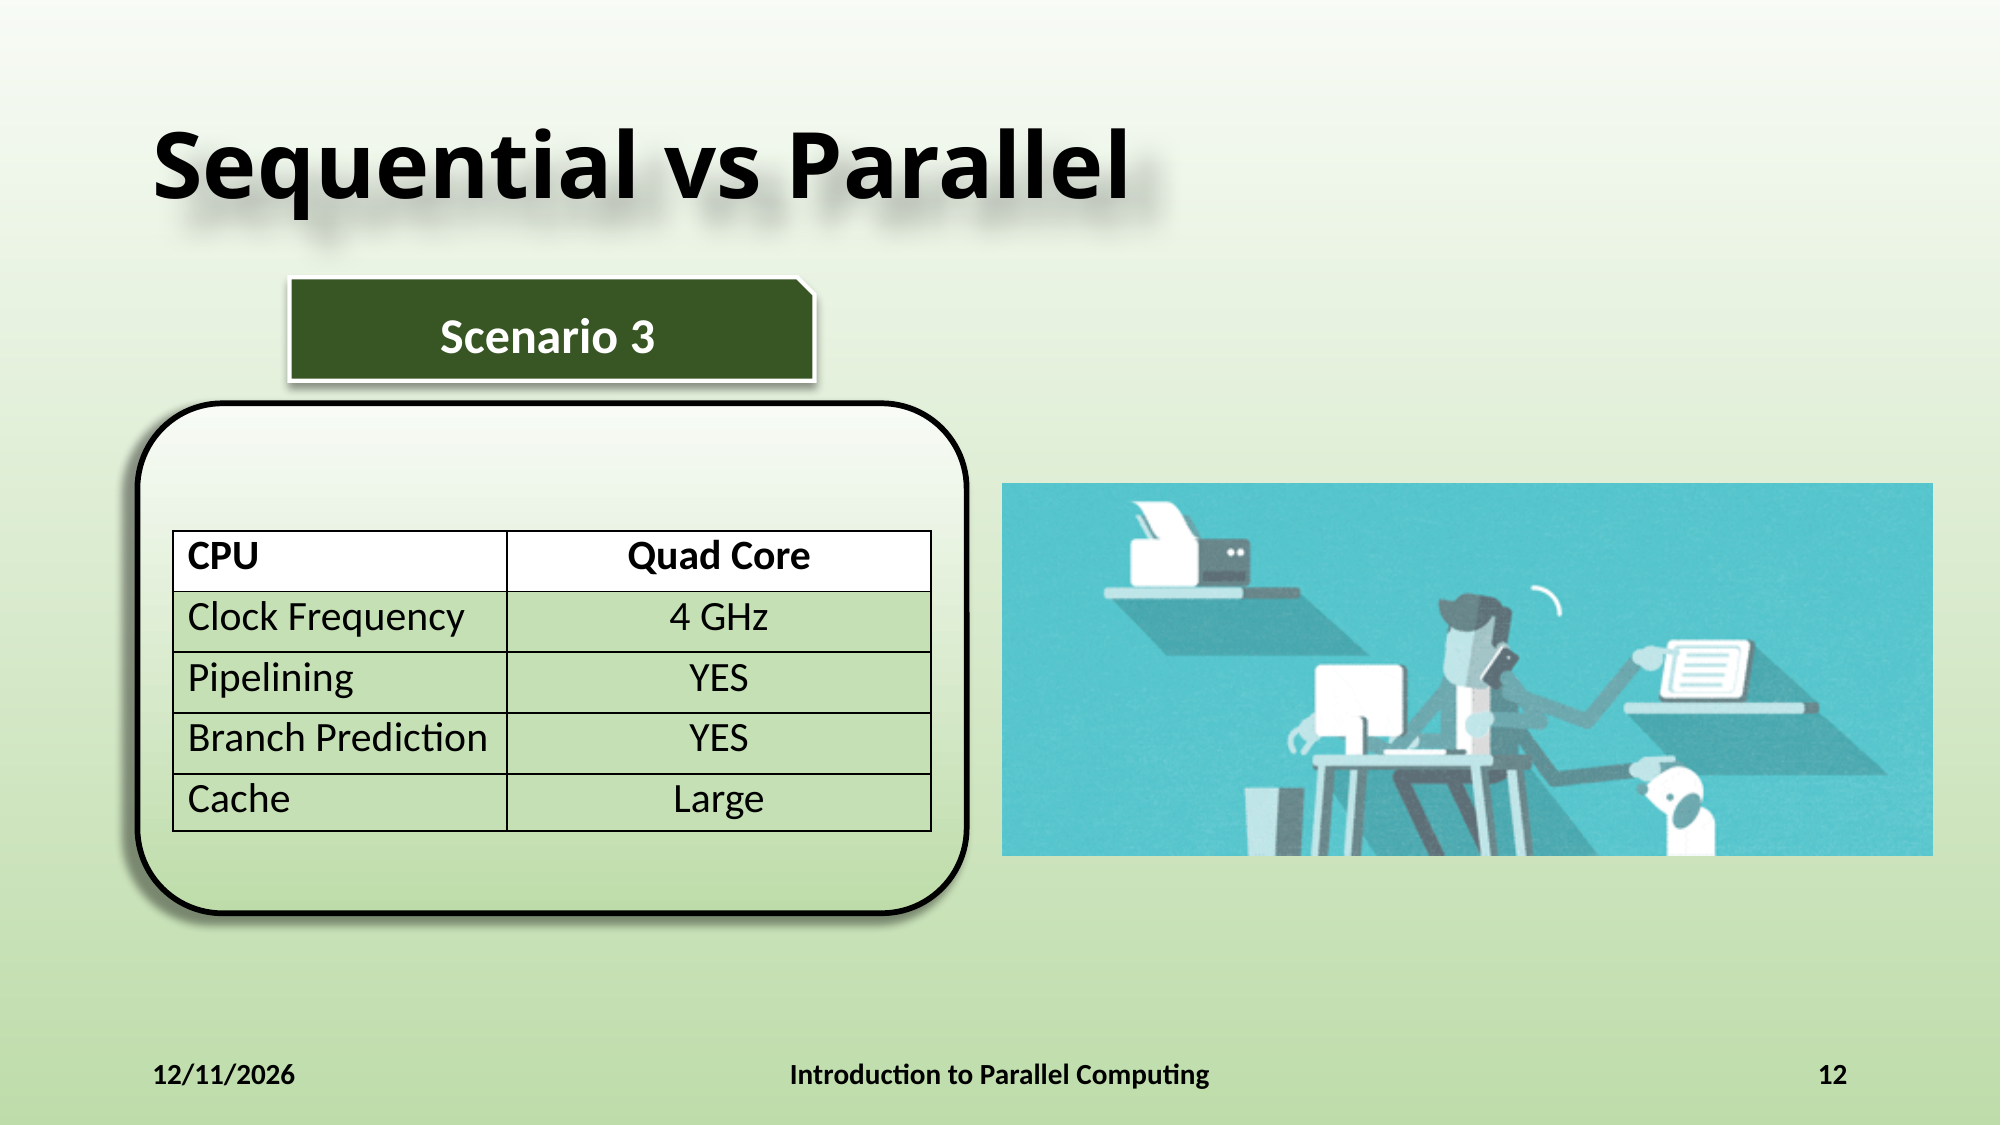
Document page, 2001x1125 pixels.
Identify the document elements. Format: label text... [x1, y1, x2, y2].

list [1001, 483, 1933, 856]
table_cell Clock Frequency [174, 592, 506, 651]
table_cell YES [508, 653, 930, 712]
slide_number 12 [1412, 1042, 1863, 1103]
text_box [136, 402, 968, 915]
table_cell Pipelining [174, 653, 506, 712]
footer Introduction to Parallel Computing [662, 1042, 1338, 1103]
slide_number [137, 1042, 588, 1103]
table_cell Cache [174, 775, 506, 830]
table_cell 4 GHz [508, 592, 930, 651]
table_cell YES [508, 714, 930, 773]
title Sequential vs Parallel [137, 59, 1863, 278]
table_header Quad Core [508, 532, 930, 591]
text_box Scenario 3 [288, 276, 816, 382]
table_cell Large [508, 775, 930, 830]
table_cell Branch Prediction [174, 714, 506, 773]
table_header CPU [174, 532, 506, 591]
